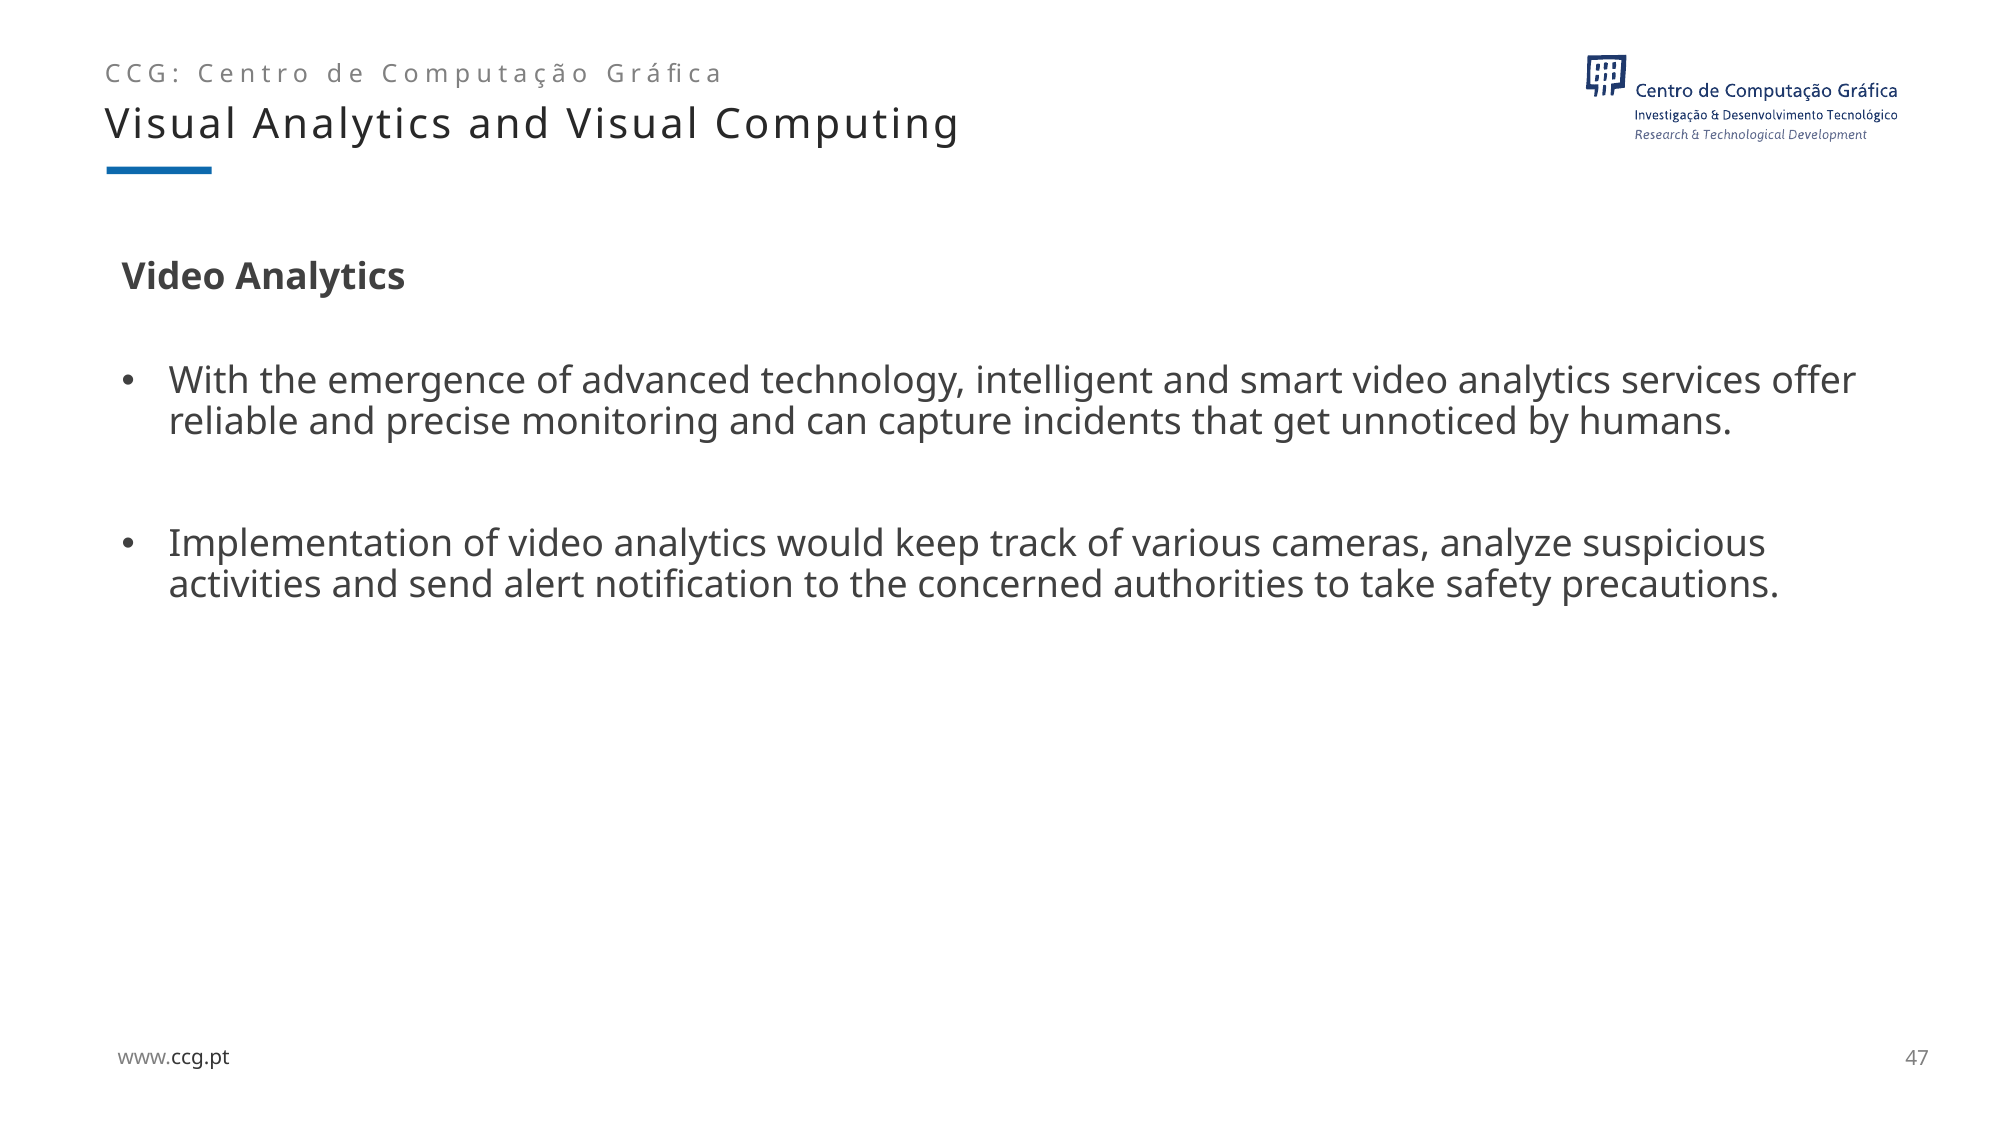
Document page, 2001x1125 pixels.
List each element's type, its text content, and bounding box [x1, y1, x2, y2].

list Visual Analytics and Visual Computing [104, 102, 1538, 153]
title Video Analytics [106, 249, 1882, 305]
slide_number 47 [1881, 1026, 1953, 1091]
list With the emergence of advanced technology, intelligent and smart video analytics services offer reliable and precise monitoring and can capture incidents that get unnoticed by humans. Implementation of video analytics would keep track of various cameras, analyze suspicious activities and send alert notification to the concerned authorities to take safety precautions. [106, 353, 1882, 1027]
